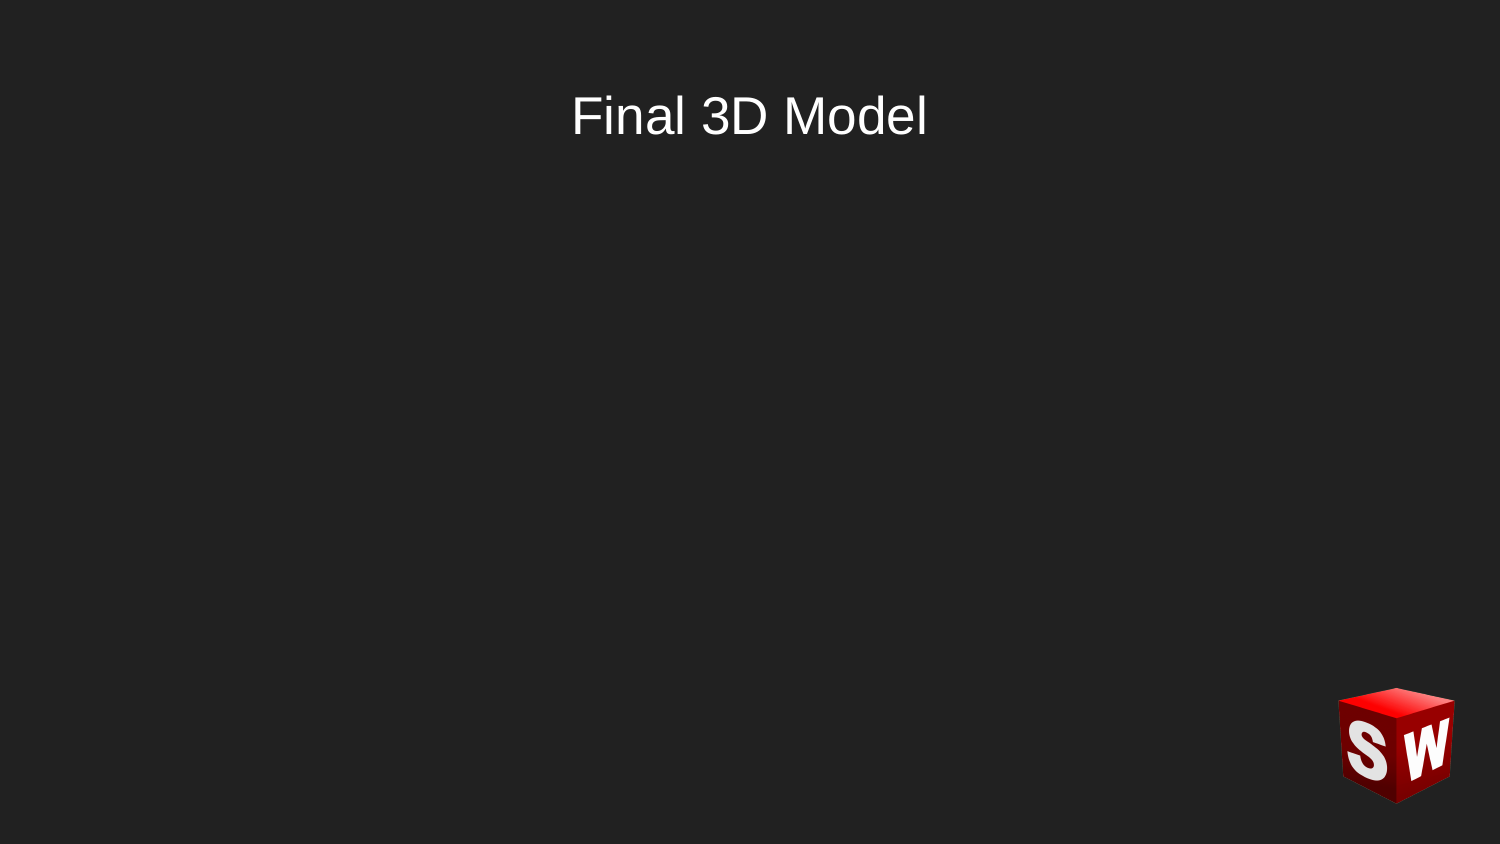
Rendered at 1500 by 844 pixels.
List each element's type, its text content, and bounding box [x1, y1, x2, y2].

title Final 3D Model [51, 66, 1449, 161]
picture [1291, 682, 1500, 814]
